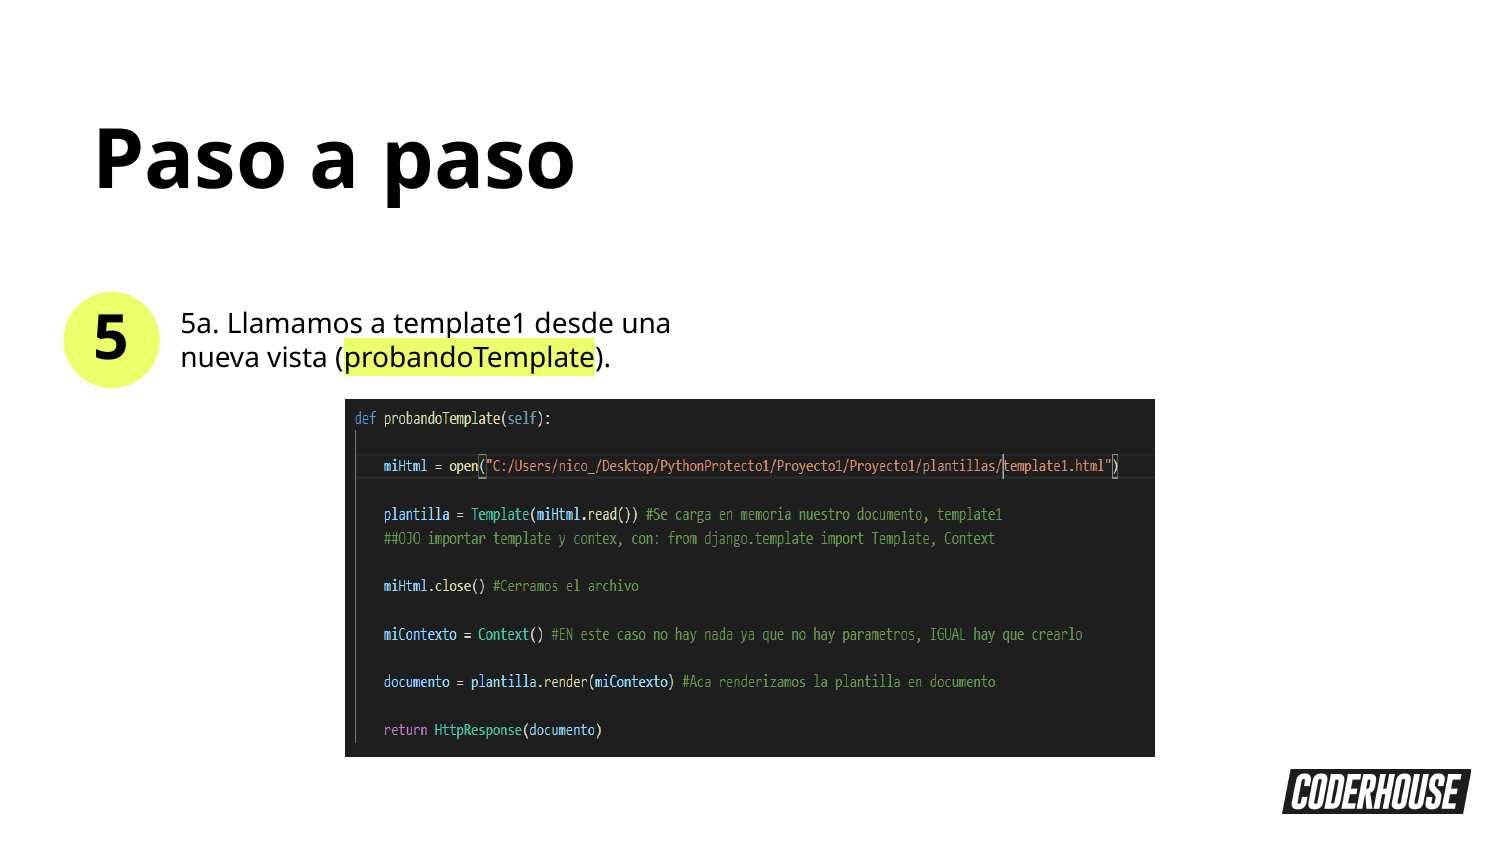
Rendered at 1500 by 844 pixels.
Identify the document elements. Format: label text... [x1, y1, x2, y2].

text_box 5a. Llamamos a template1 desde una nueva vista (probandoTemplate). [165, 290, 750, 389]
picture [1281, 769, 1471, 814]
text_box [63, 290, 161, 390]
picture [345, 399, 1155, 758]
text_box Paso a paso [77, 101, 1414, 222]
